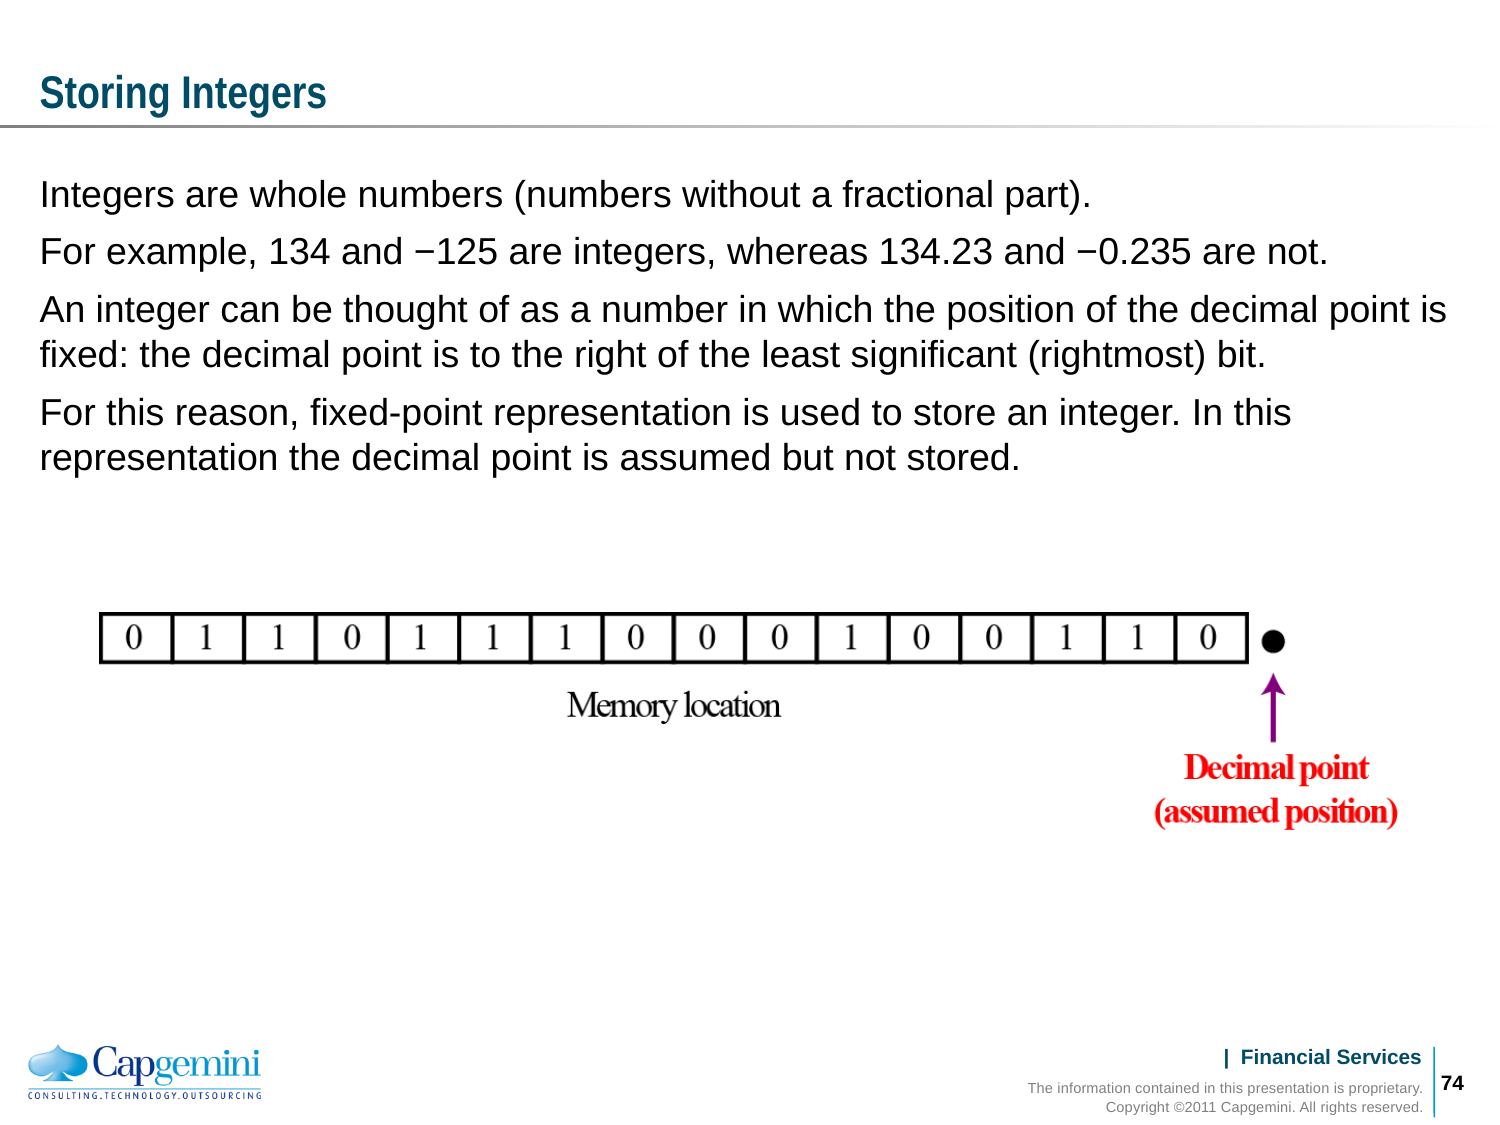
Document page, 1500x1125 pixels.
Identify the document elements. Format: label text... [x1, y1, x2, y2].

title Storing Integers [39, 34, 1470, 126]
list Integers are whole numbers (numbers without a fractional part). For example, 134 and −125 are integers, whereas 134.23 and −0.235 are not. An integer can be thought of as a number in which the position of the decimal point is fixed: the decimal point is to the right of the least significant (rightmost) bit. For this reason, fixed-point representation is used to store an integer. In this representation the decimal point is assumed but not stored. [39, 162, 1465, 988]
picture [26, 1043, 263, 1100]
picture [99, 612, 1398, 834]
